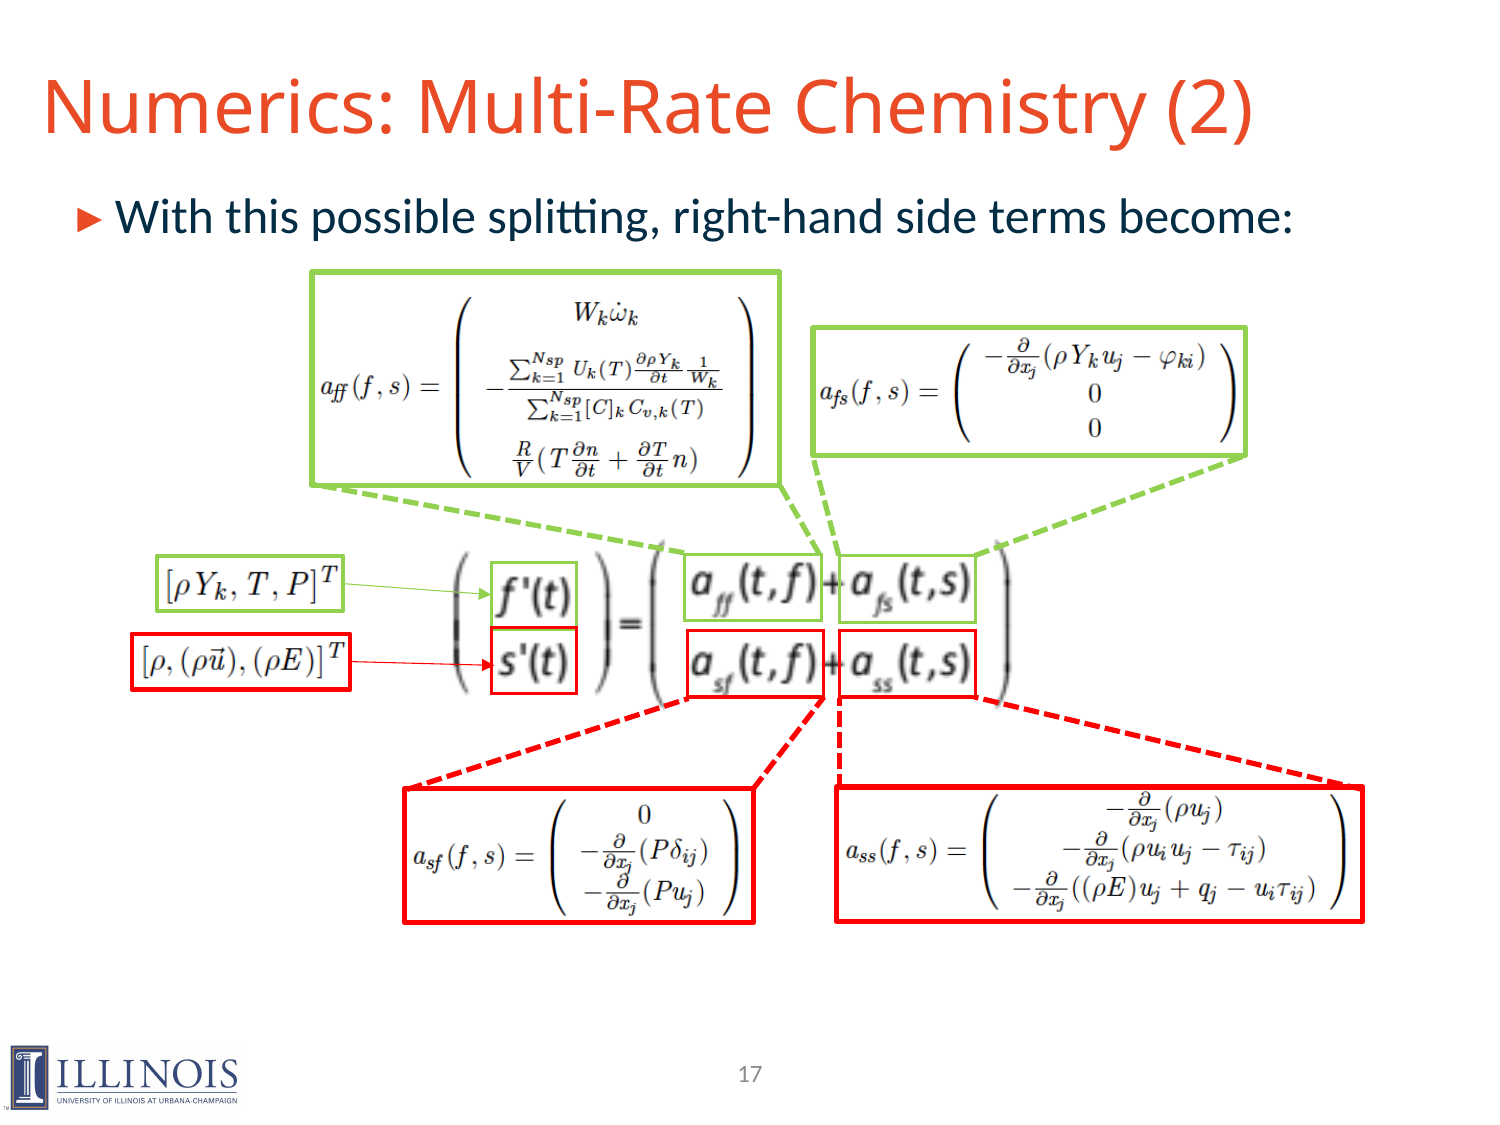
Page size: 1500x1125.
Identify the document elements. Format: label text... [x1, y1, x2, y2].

picture [815, 330, 1243, 454]
slide_number 17 [718, 1042, 782, 1103]
picture [407, 790, 751, 921]
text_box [347, 661, 495, 666]
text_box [778, 482, 820, 555]
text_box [340, 583, 492, 595]
picture [133, 635, 348, 688]
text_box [407, 698, 689, 790]
picture [0, 1042, 241, 1113]
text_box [974, 697, 1363, 790]
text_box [449, 532, 1015, 713]
picture [839, 789, 1361, 919]
picture [314, 274, 778, 483]
title Numerics: Multi-Rate Chemistry (2) [26, 36, 1438, 183]
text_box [813, 457, 839, 556]
picture [159, 557, 341, 610]
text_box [752, 697, 824, 790]
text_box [313, 484, 685, 553]
text_box With this possible splitting, right-hand side terms become: [62, 182, 1407, 1016]
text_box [974, 456, 1243, 556]
